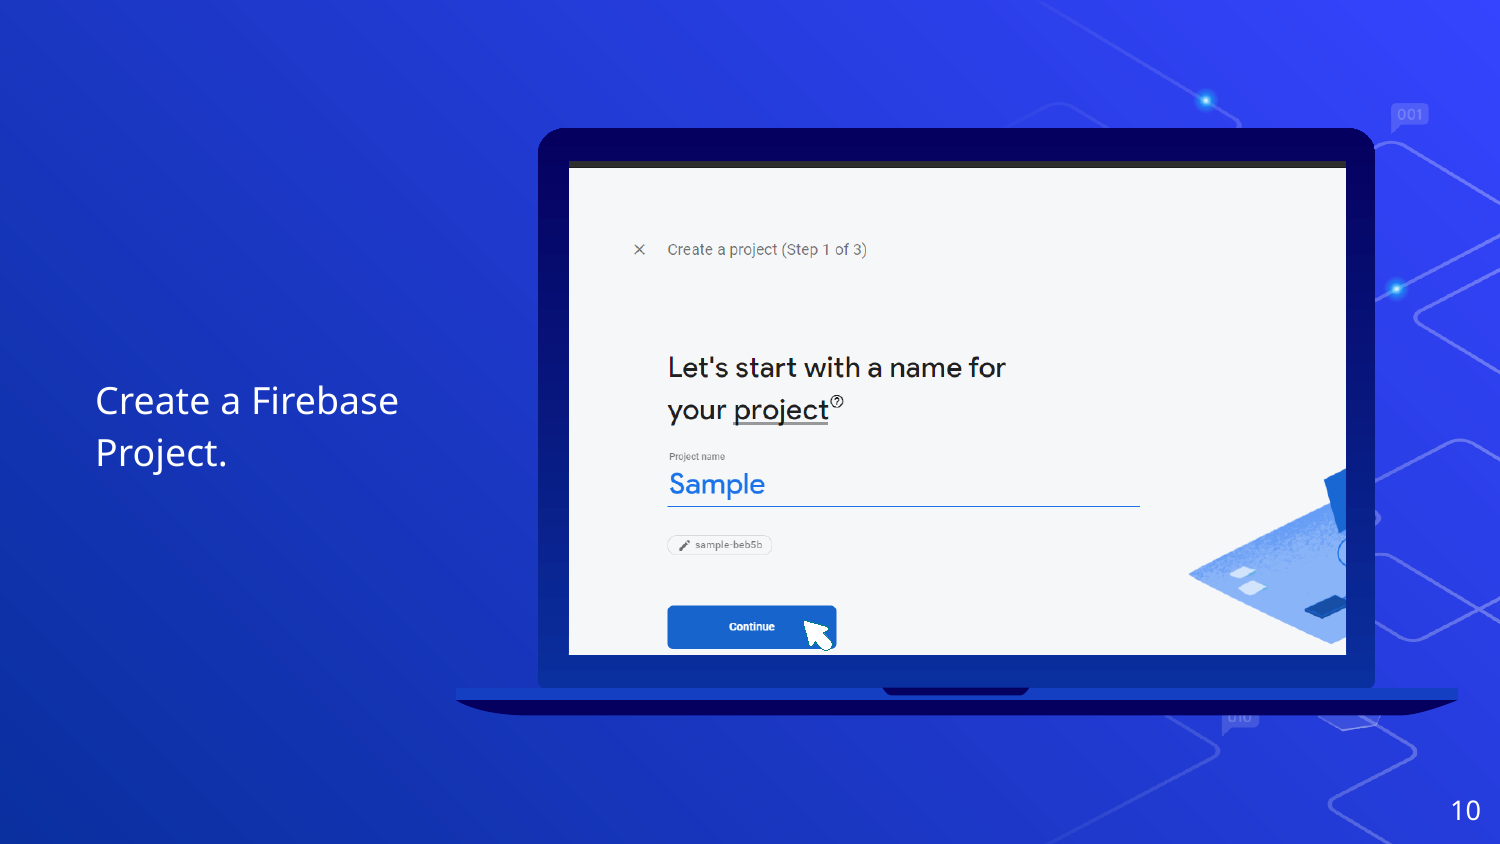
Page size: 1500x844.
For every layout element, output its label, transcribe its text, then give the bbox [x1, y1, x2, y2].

picture [0, 0, 1500, 844]
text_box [455, 128, 1459, 716]
list Create a Firebase Project. [95, 128, 453, 716]
slide_number 10 [1391, 779, 1482, 844]
